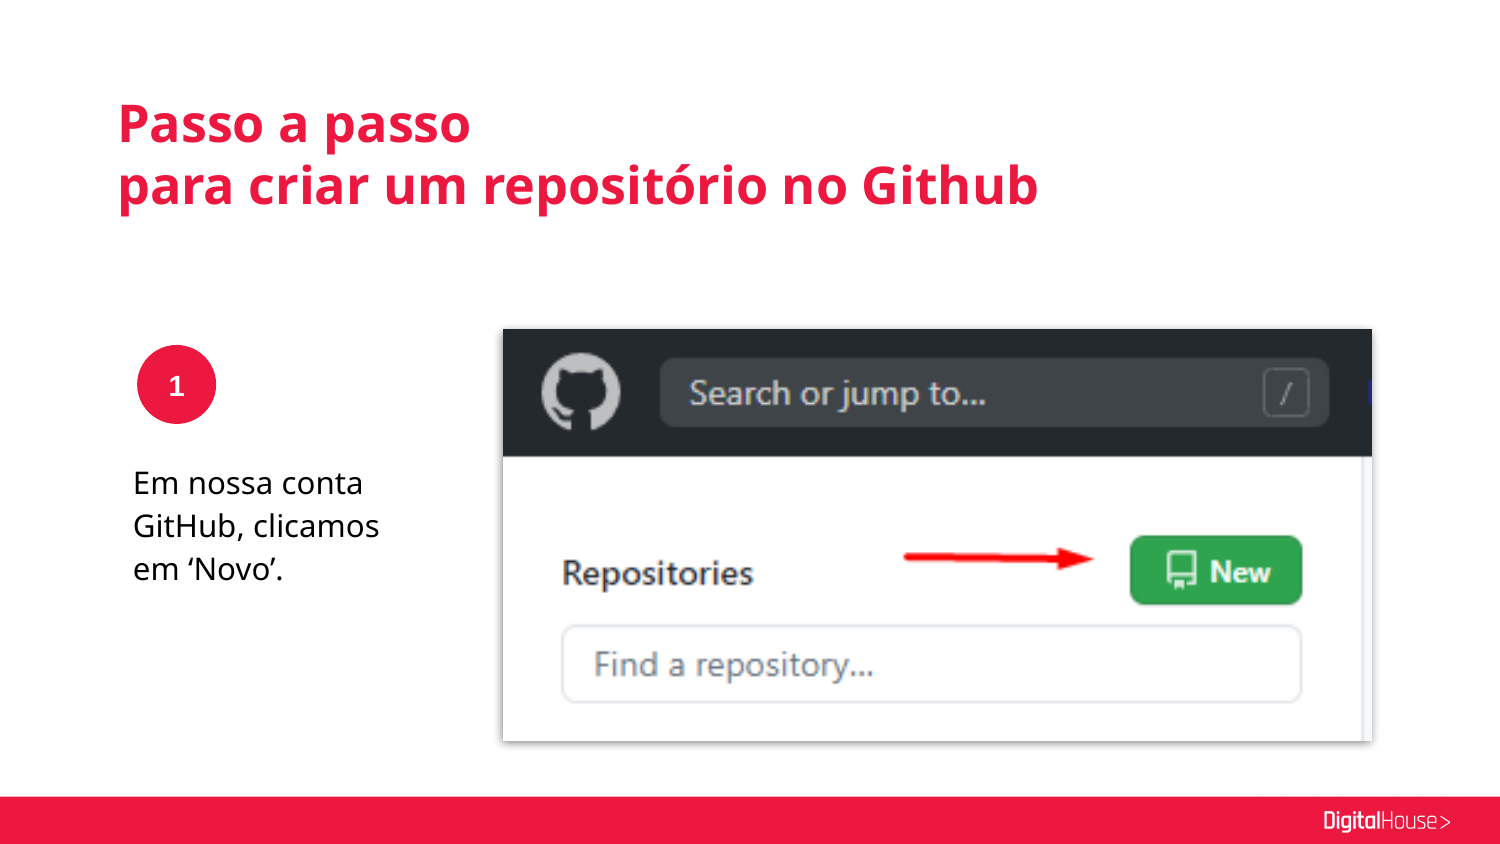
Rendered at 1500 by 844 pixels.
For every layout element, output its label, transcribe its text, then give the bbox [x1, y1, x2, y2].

title Passo a passo para criar um repositório no Github [101, 98, 1379, 208]
text_box [154, 417, 199, 424]
picture [502, 329, 1372, 742]
text_box 1 [137, 351, 217, 417]
text_box Em nossa conta GitHub, clicamos em ‘Novo’. [117, 442, 424, 614]
text_box [155, 344, 198, 351]
picture [1324, 811, 1450, 833]
